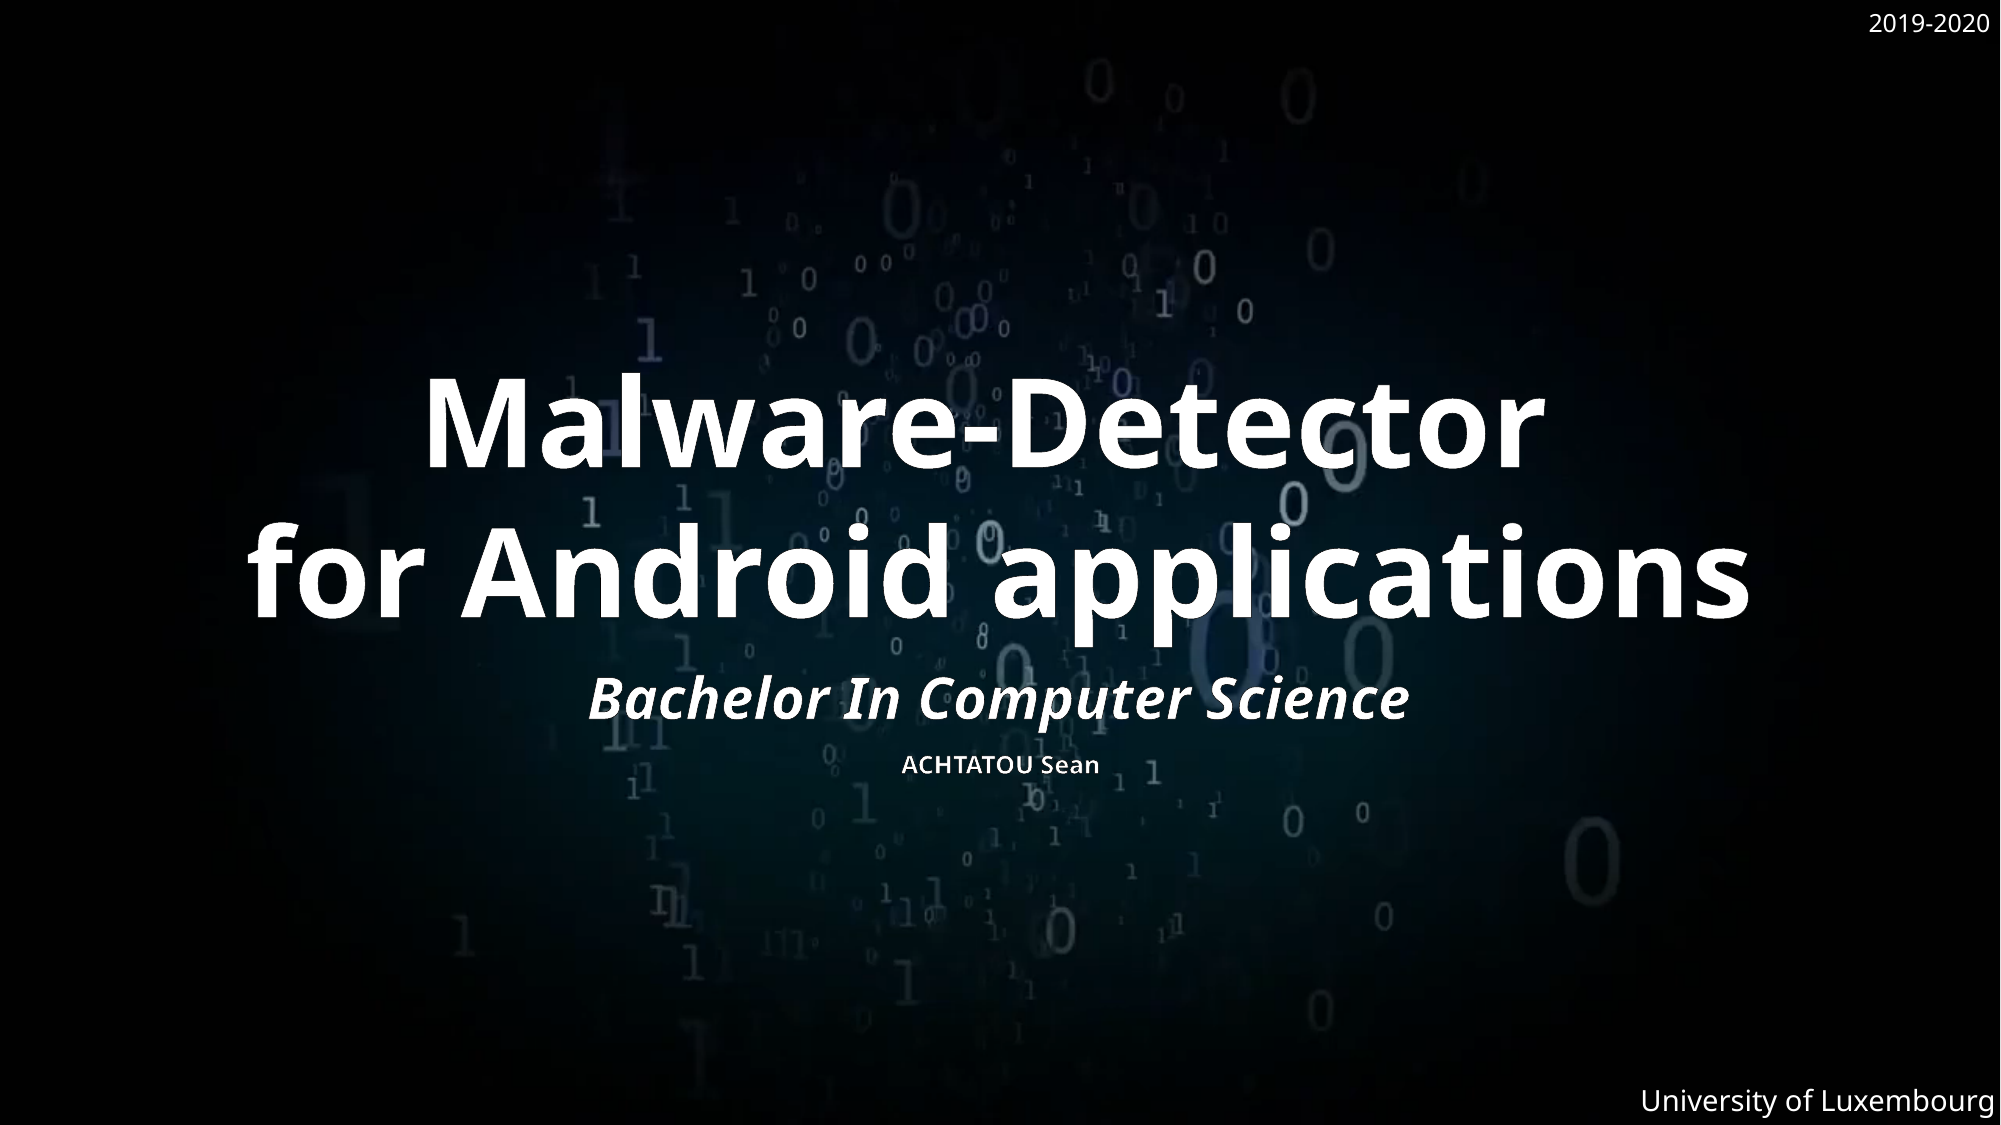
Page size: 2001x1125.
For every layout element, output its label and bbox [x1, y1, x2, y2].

text_box [0, 0, 2000, 1125]
